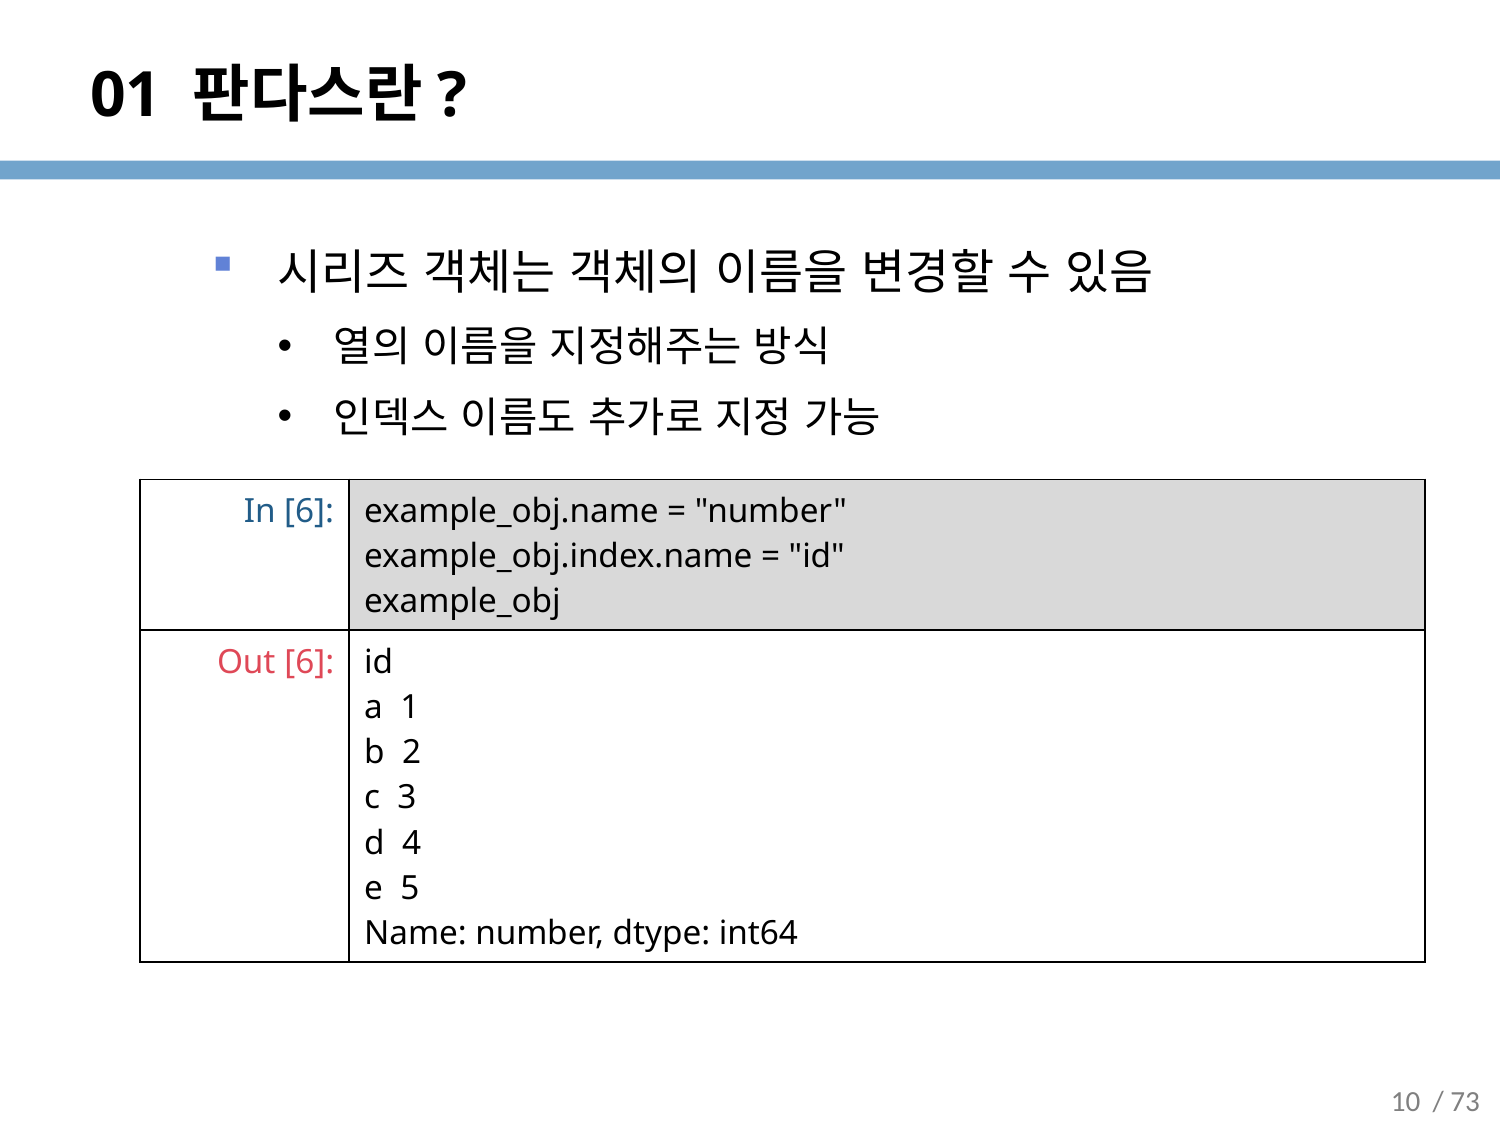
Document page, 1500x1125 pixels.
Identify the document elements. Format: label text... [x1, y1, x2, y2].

table_header example_obj.name = "number" example_obj.index.name = "id" example_obj [350, 480, 1424, 629]
text_box / 73 [1459, 1070, 1500, 1125]
table_cell id a 1 b 2 c 3 d 4 e 5 Name: number, dtype: int64 [350, 631, 1424, 961]
title 01 판다스란? [75, 45, 1250, 139]
list 시리즈 객체는 객체의 이름을 변경할 수 있음 열의 이름을 지정해주는 방식 인덱스 이름도 추가로 지정 가능 [75, 219, 1425, 1066]
text_box 10 [1352, 1070, 1459, 1125]
table_cell Out [6]: [141, 631, 348, 961]
table_header In [6]: [141, 480, 348, 629]
